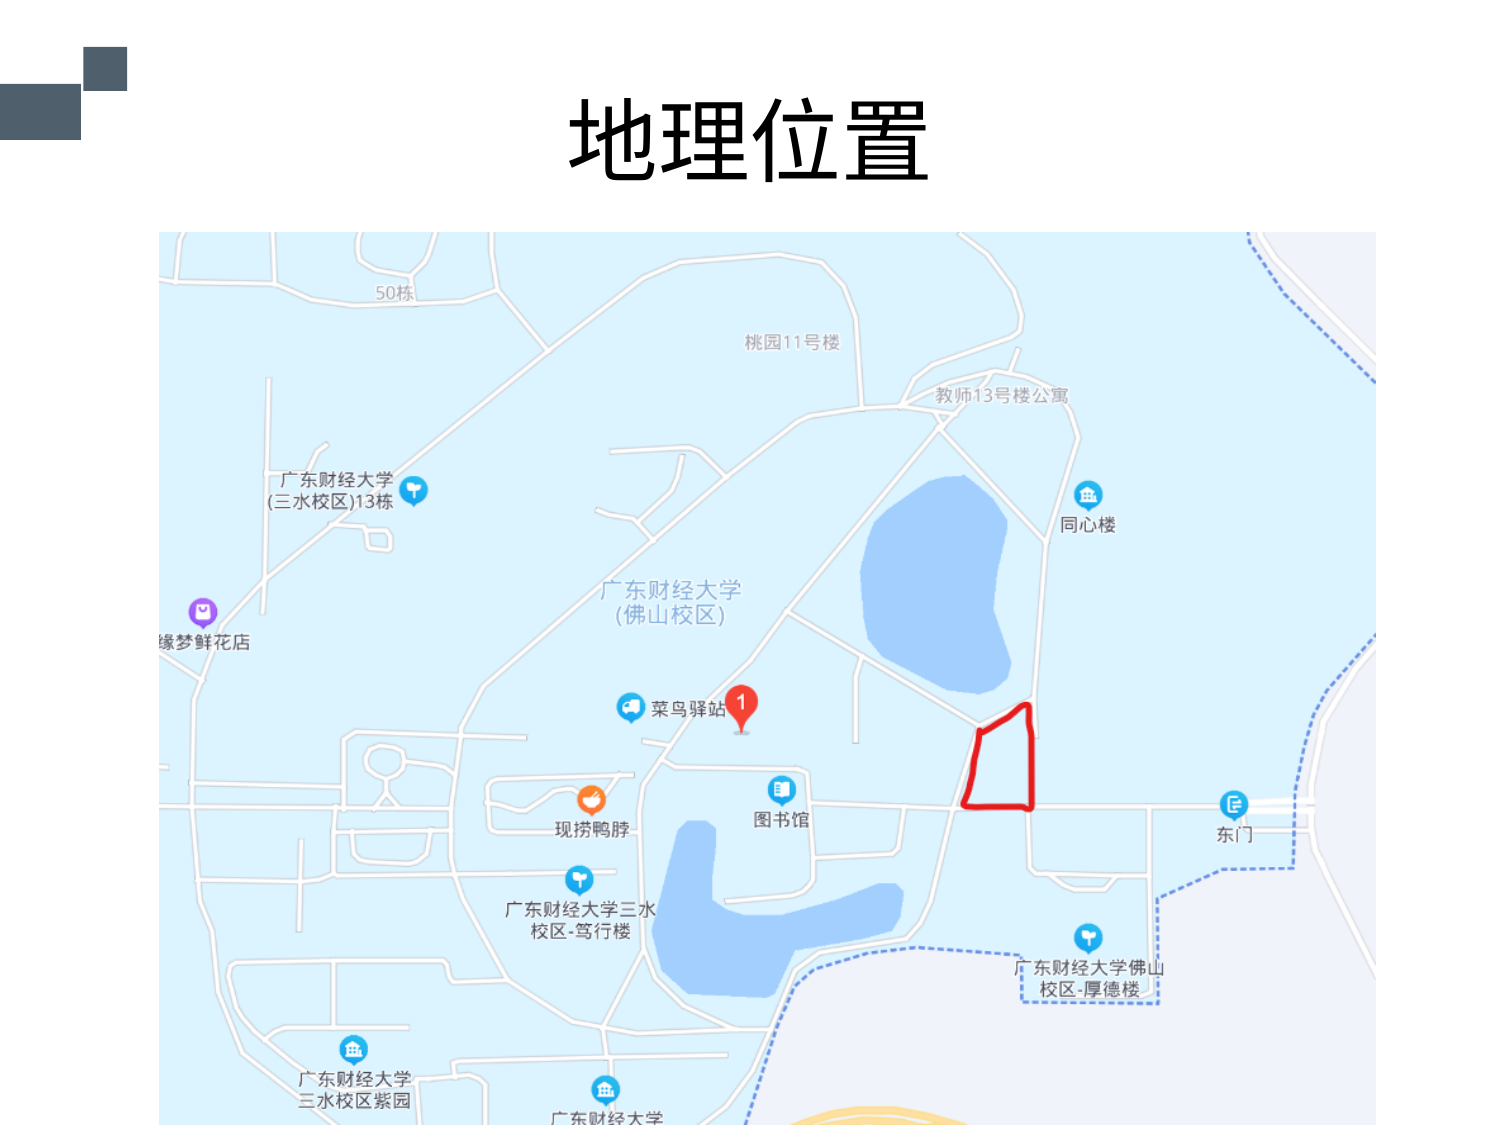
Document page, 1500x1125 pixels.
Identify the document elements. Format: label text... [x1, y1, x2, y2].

title 地理位置 [74, 44, 1426, 233]
picture [159, 232, 1376, 1125]
